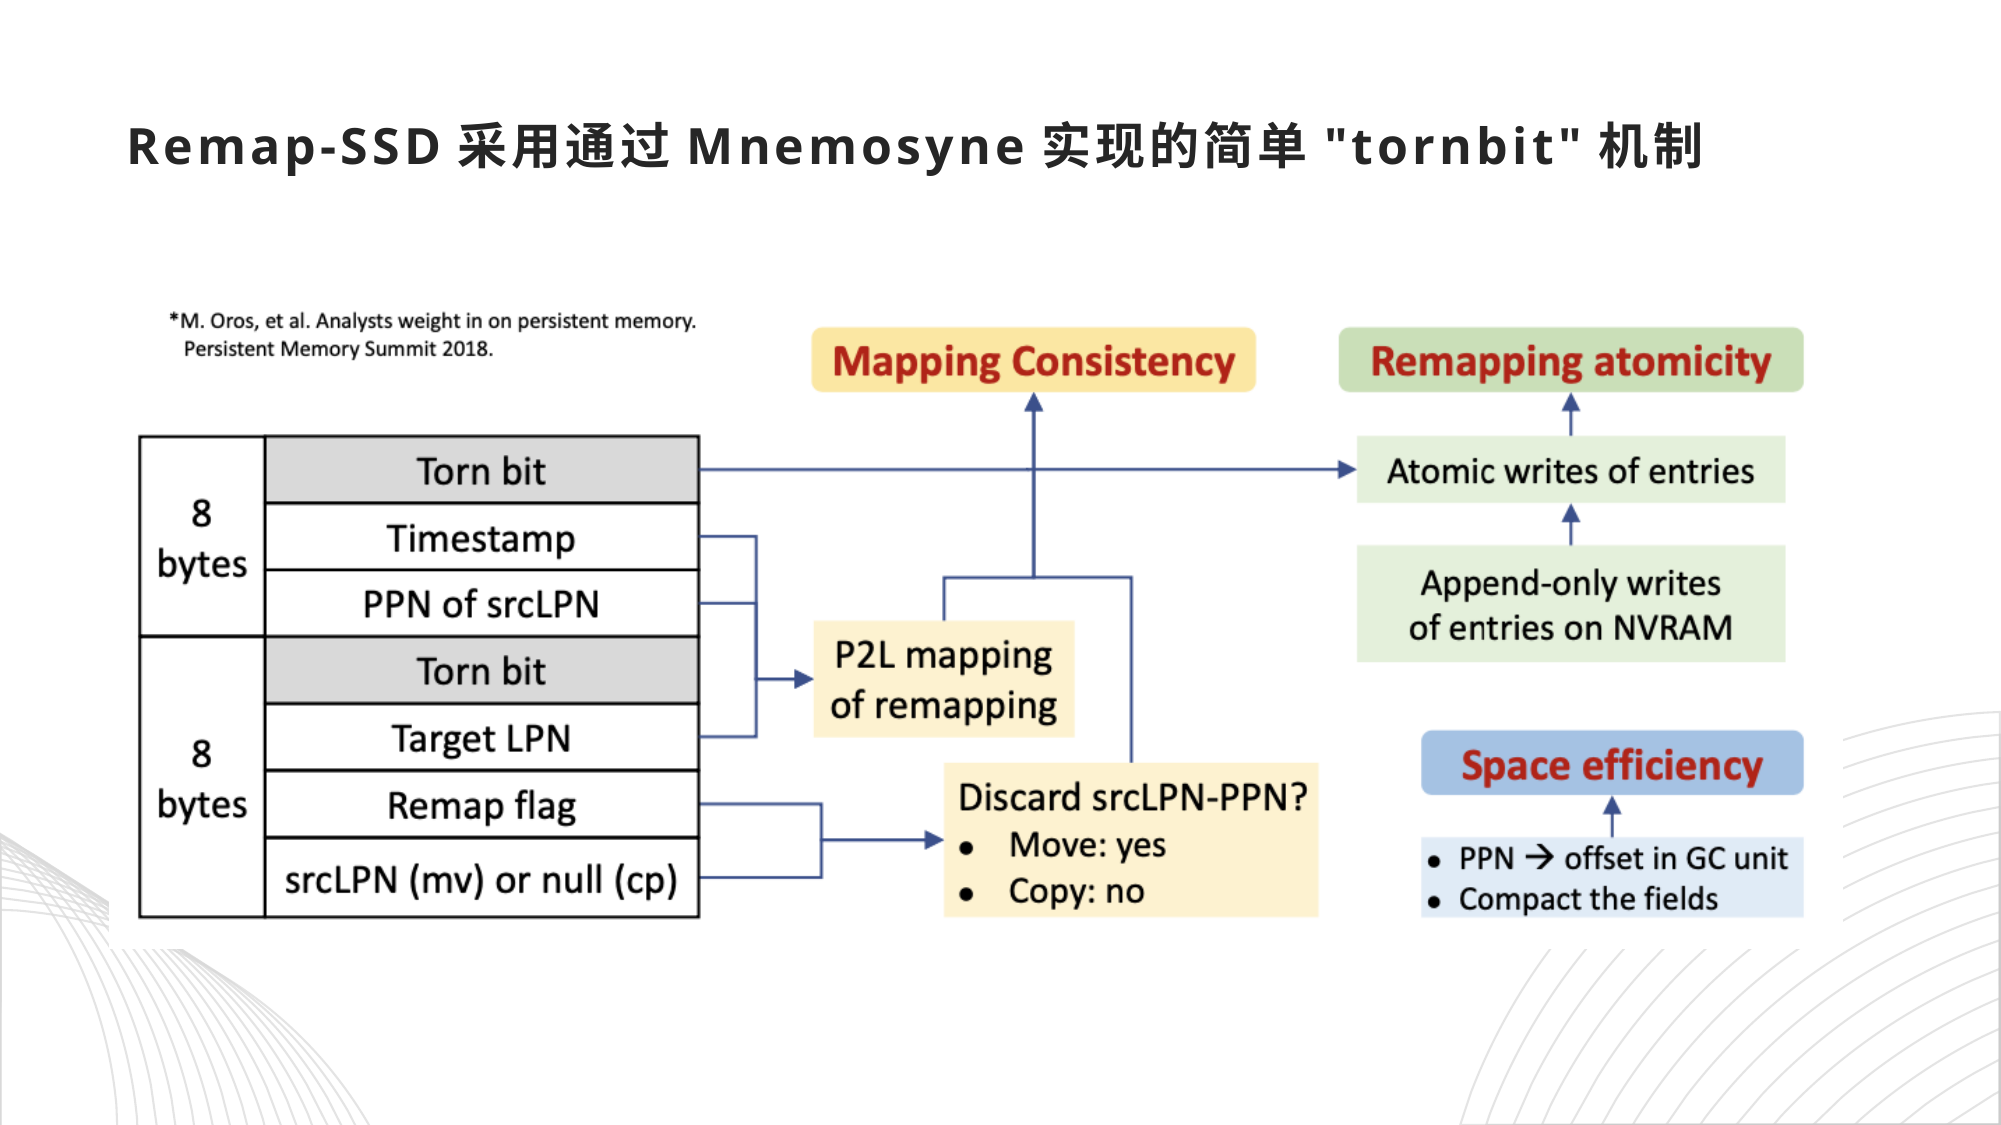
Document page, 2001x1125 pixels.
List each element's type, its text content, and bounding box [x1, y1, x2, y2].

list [109, 289, 1843, 949]
title Remap-SSD采用通过Mnemosyne实现的简单"tornbit"机制 [109, 108, 1891, 181]
